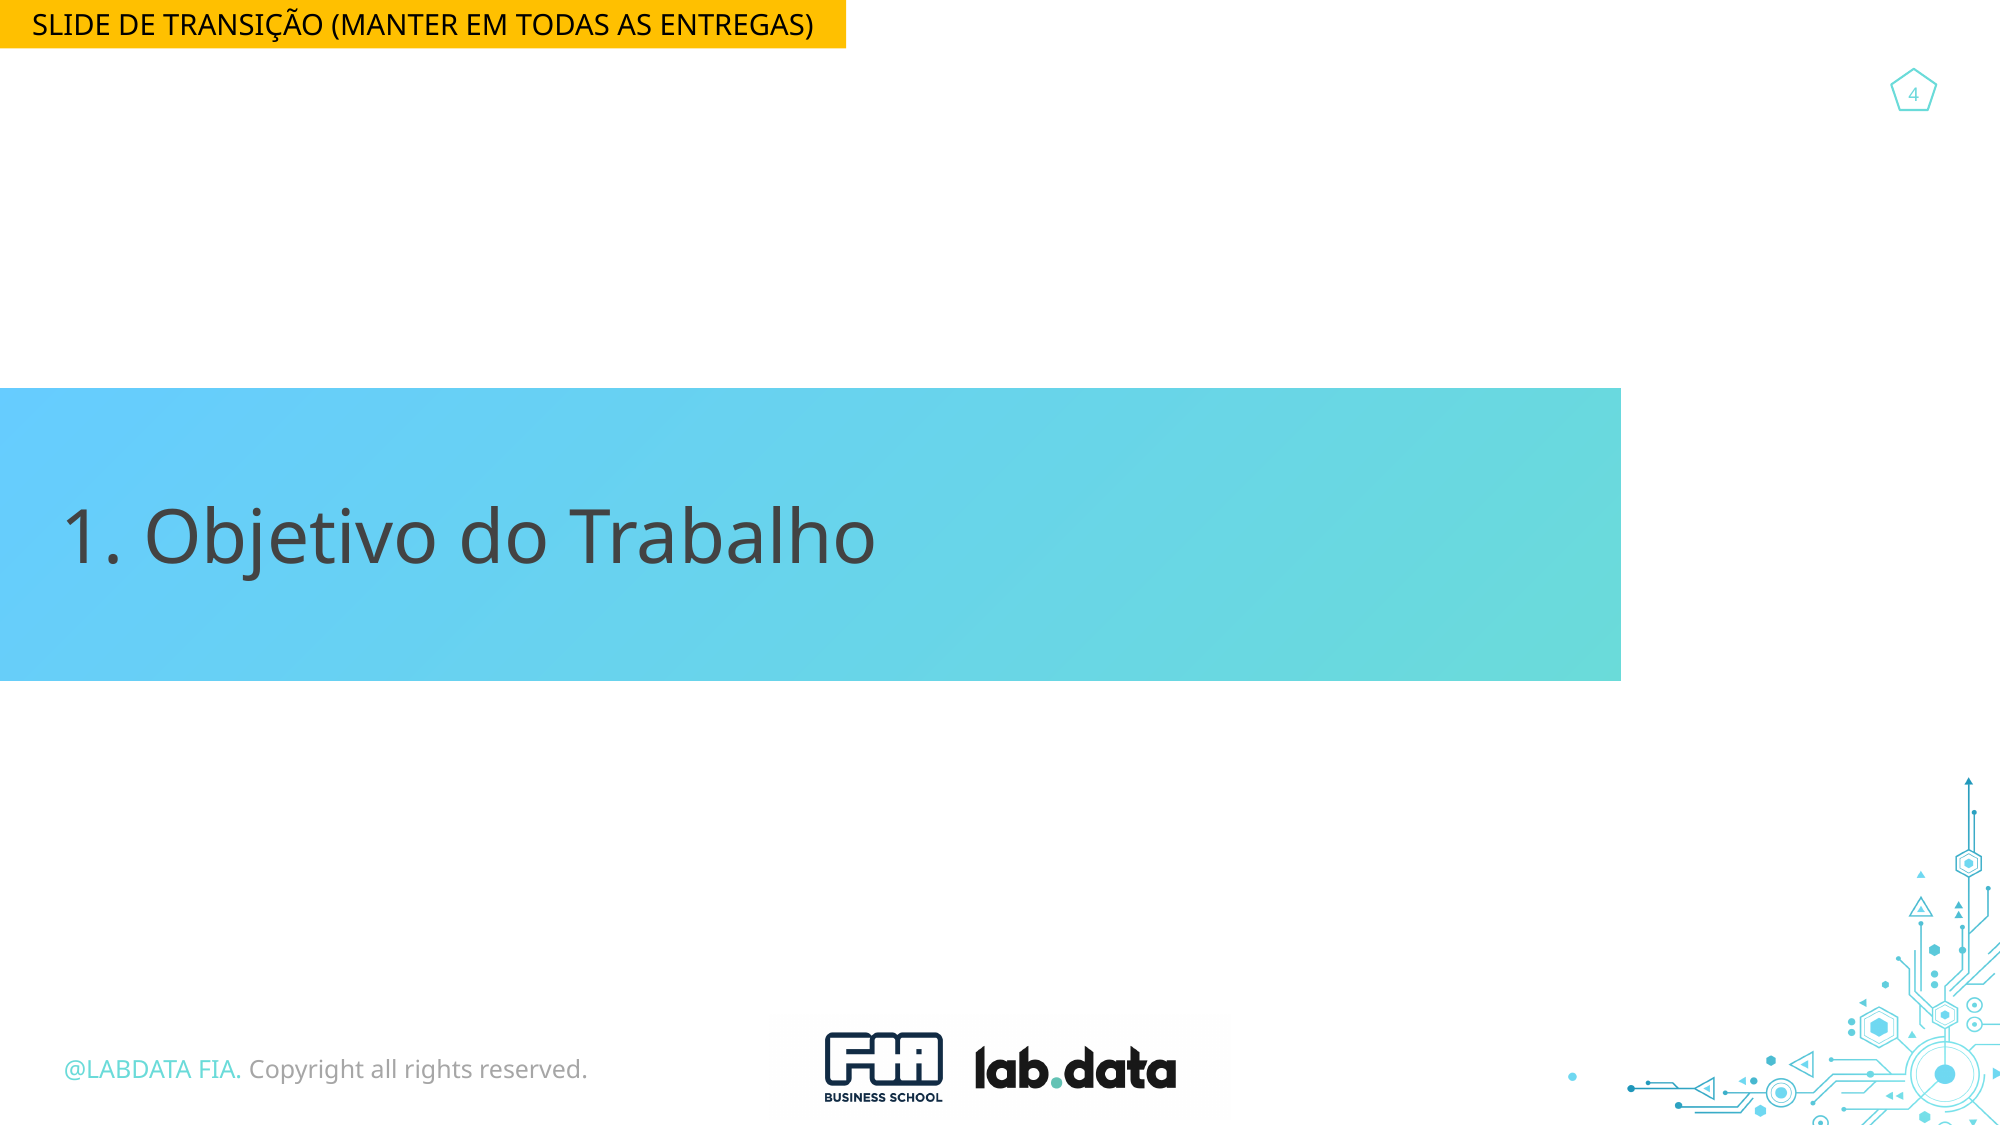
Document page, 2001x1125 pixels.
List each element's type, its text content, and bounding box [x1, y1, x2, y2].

text_box 1. Objetivo do Trabalho [45, 481, 1560, 587]
text_box SLIDE DE TRANSIÇÃO (MANTER EM TODAS AS ENTREGAS) [0, 0, 847, 49]
picture [769, 1014, 1231, 1120]
picture [1568, 777, 2000, 1125]
text_box [0, 388, 1621, 681]
